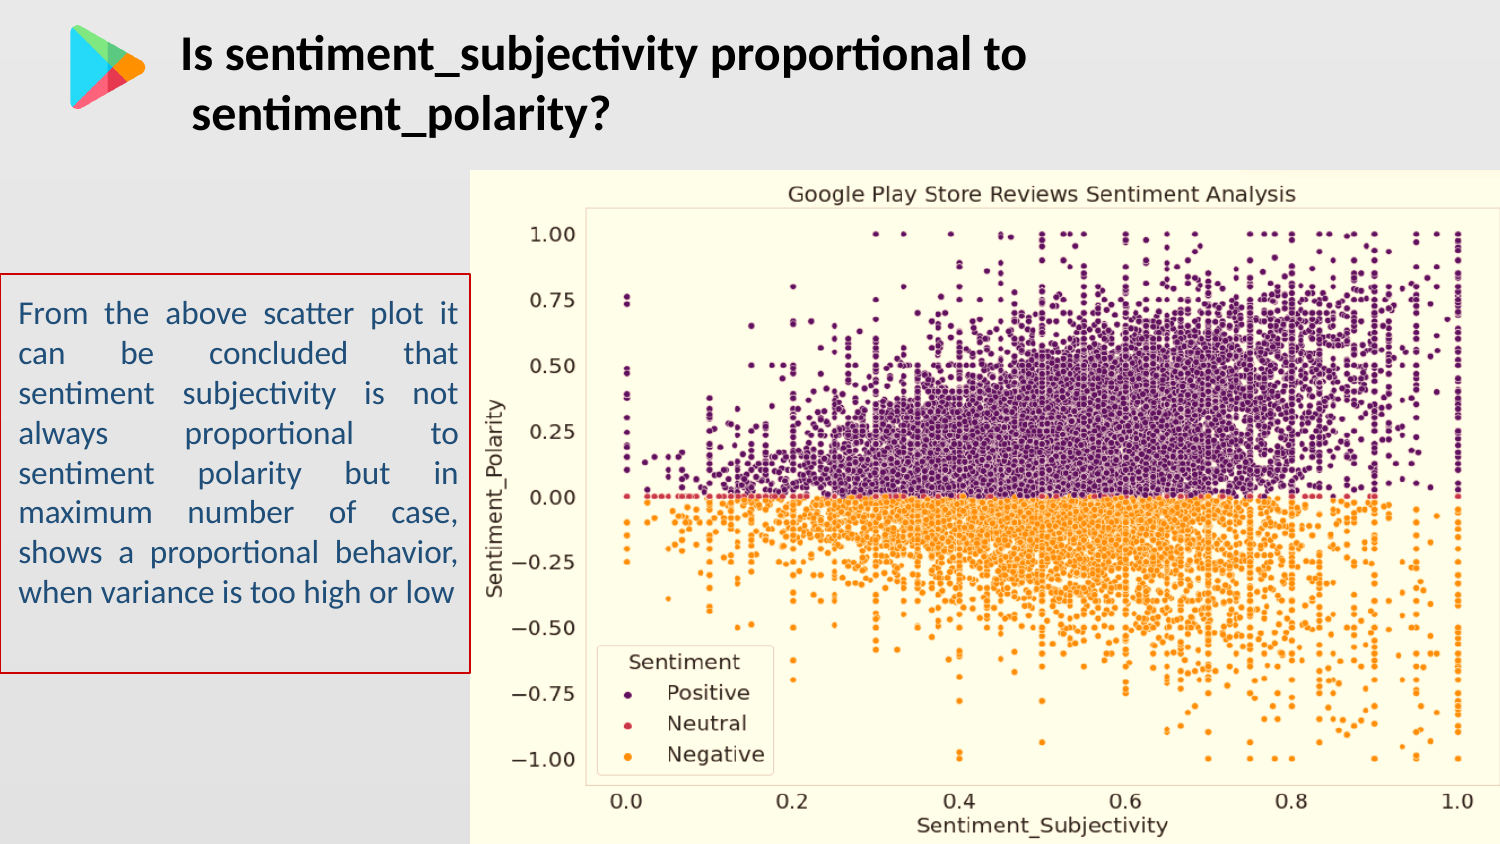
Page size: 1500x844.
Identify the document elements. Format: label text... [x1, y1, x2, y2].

picture [470, 170, 1500, 844]
text_box [65, 25, 150, 109]
text_box Is sentiment_subjectivity proportional to sentiment_polarity? [165, 13, 1104, 148]
text_box [0, 273, 470, 673]
